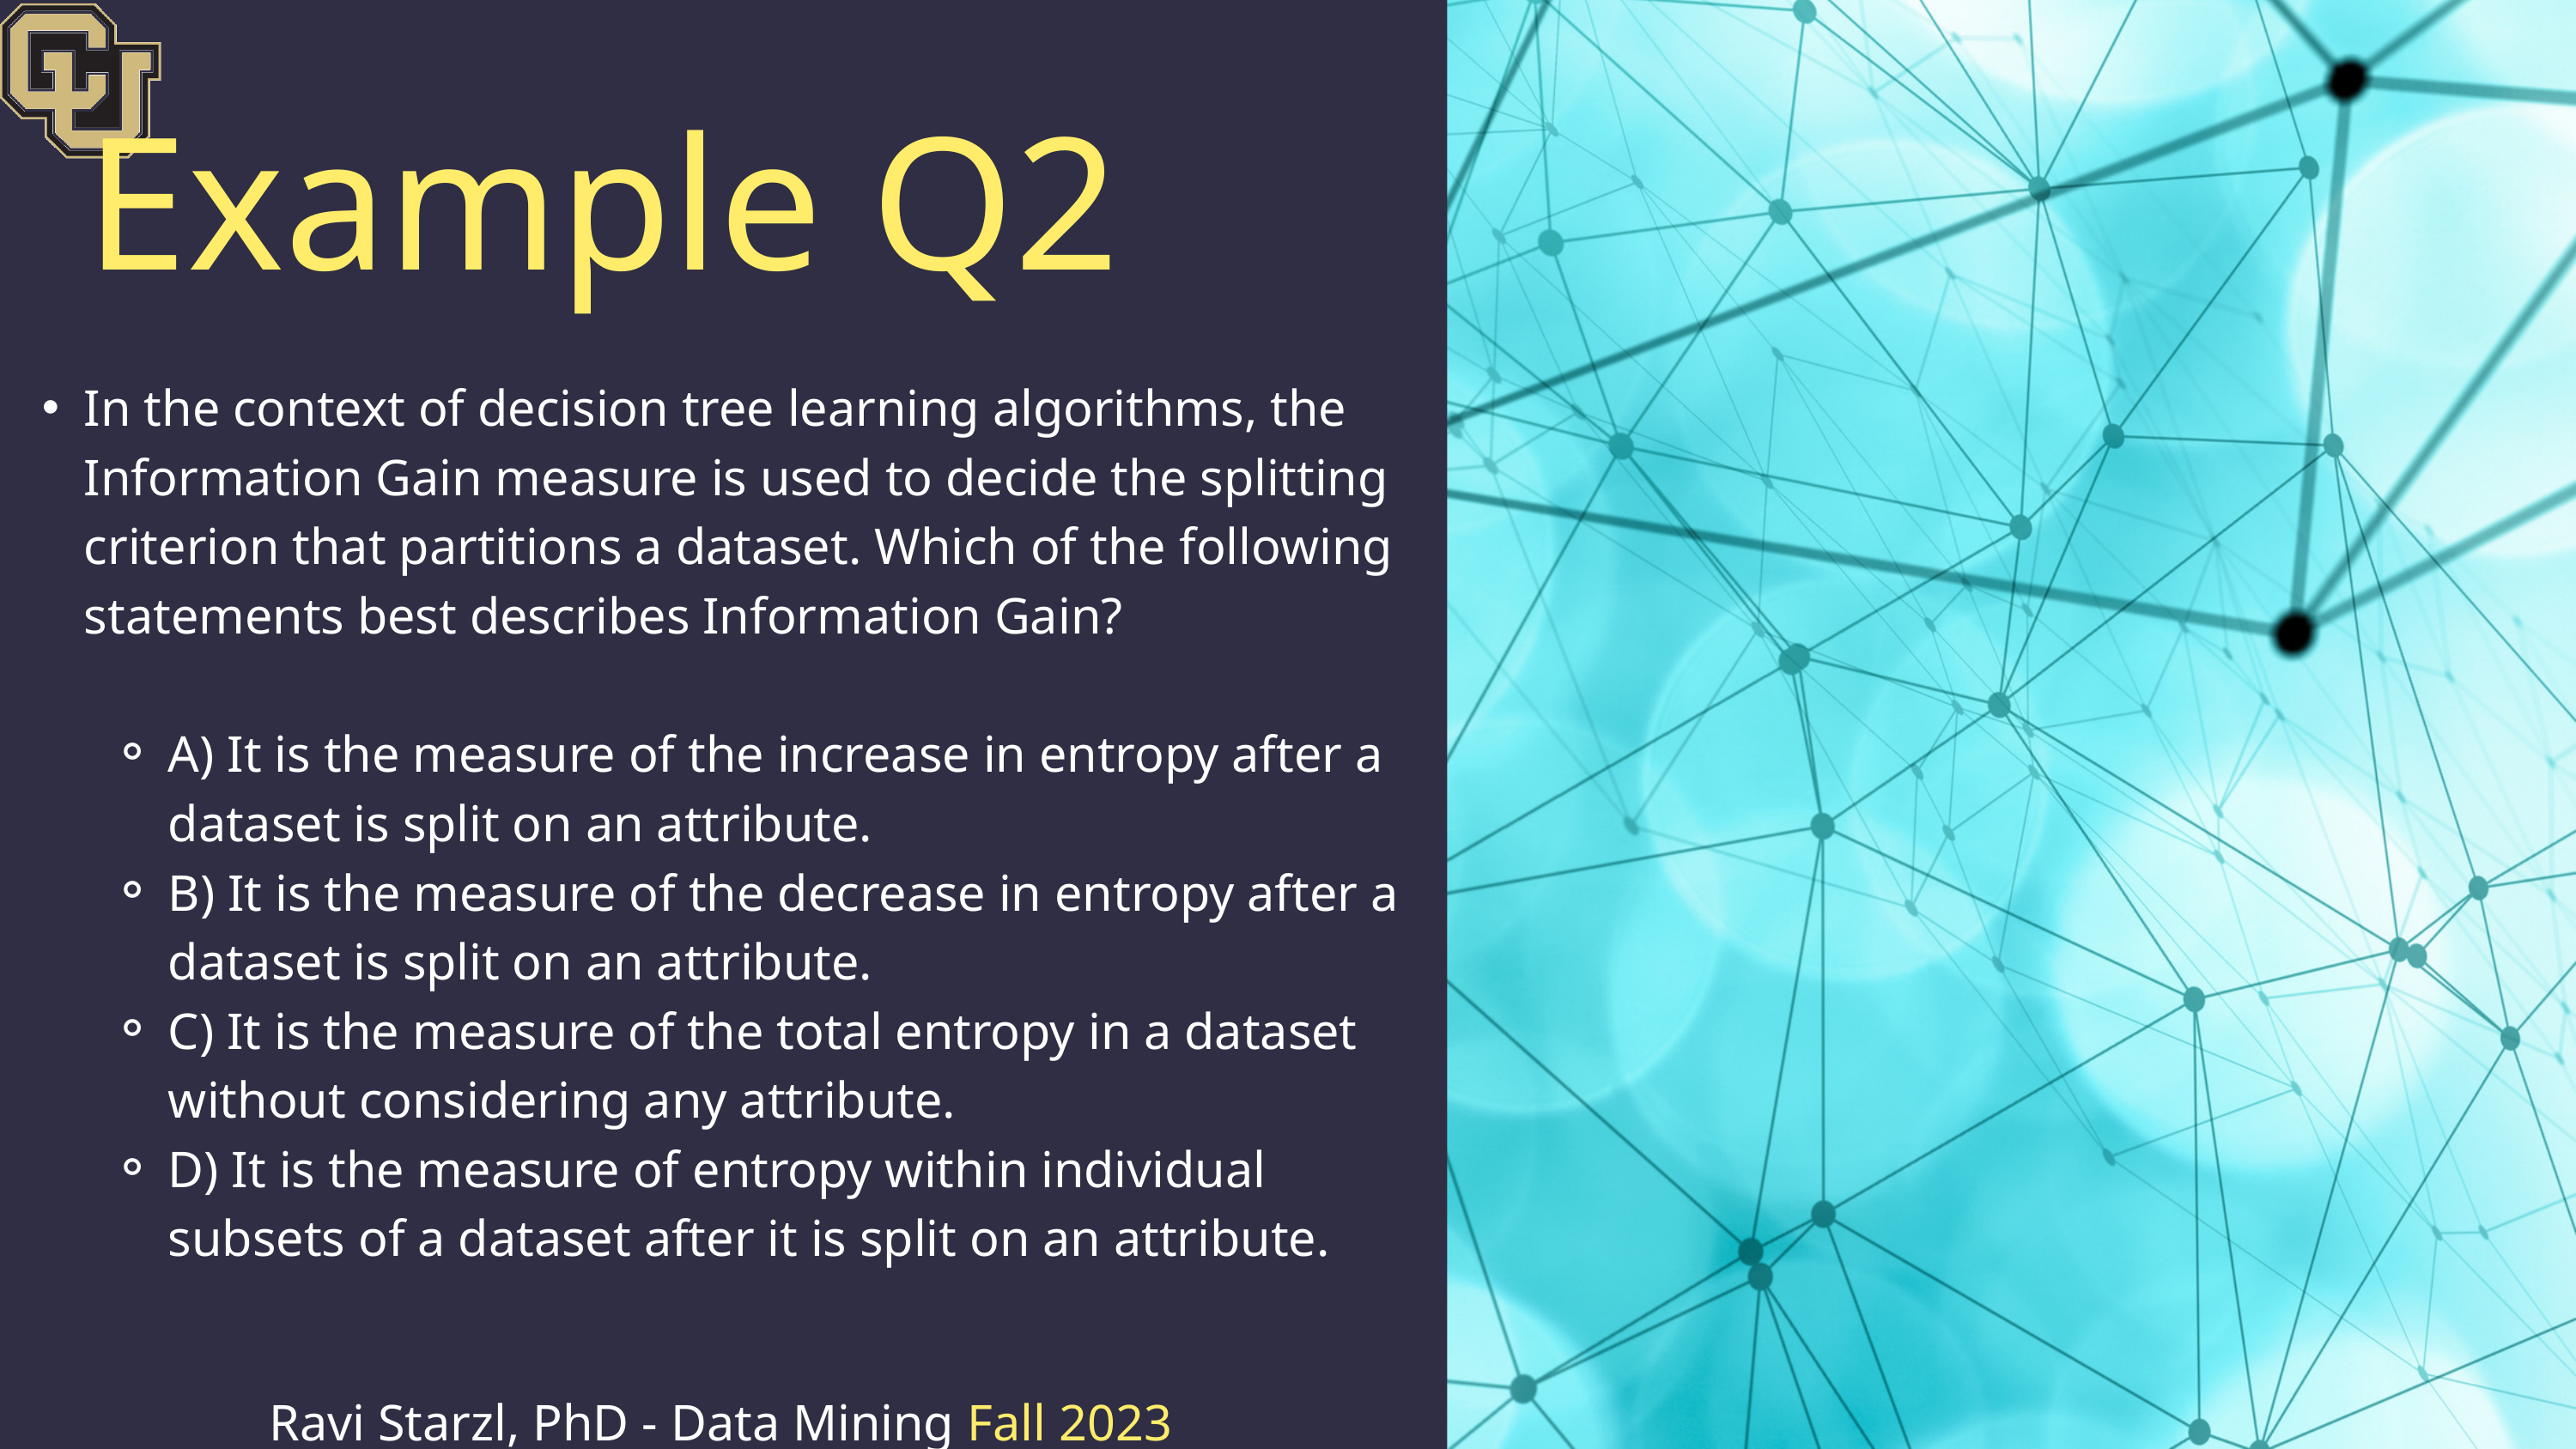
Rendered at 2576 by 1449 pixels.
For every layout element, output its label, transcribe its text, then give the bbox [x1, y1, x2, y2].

text_box Example Q2 [85, 141, 1504, 307]
text_box [0, 0, 171, 164]
text_box Ravi Starzl, PhD - Data Mining Fall 2023 [248, 1381, 1193, 1449]
text_box [1447, 0, 2576, 1449]
text_box In the context of decision tree learning algorithms, the Information Gain measure is used to decide the splitting criterion that partitions a dataset. Which of the following statements best describes Information Gain? A) It is the measure of the increase in entropy after a dataset is split on an attribute. B) It is the measure of the decrease in entropy after a dataset is split on an attribute. C) It is the measure of the total entropy in a dataset without considering any attribute. D) It is the measure of entropy within individual subsets of a dataset after it is split on an attribute. [0, 367, 1431, 1267]
